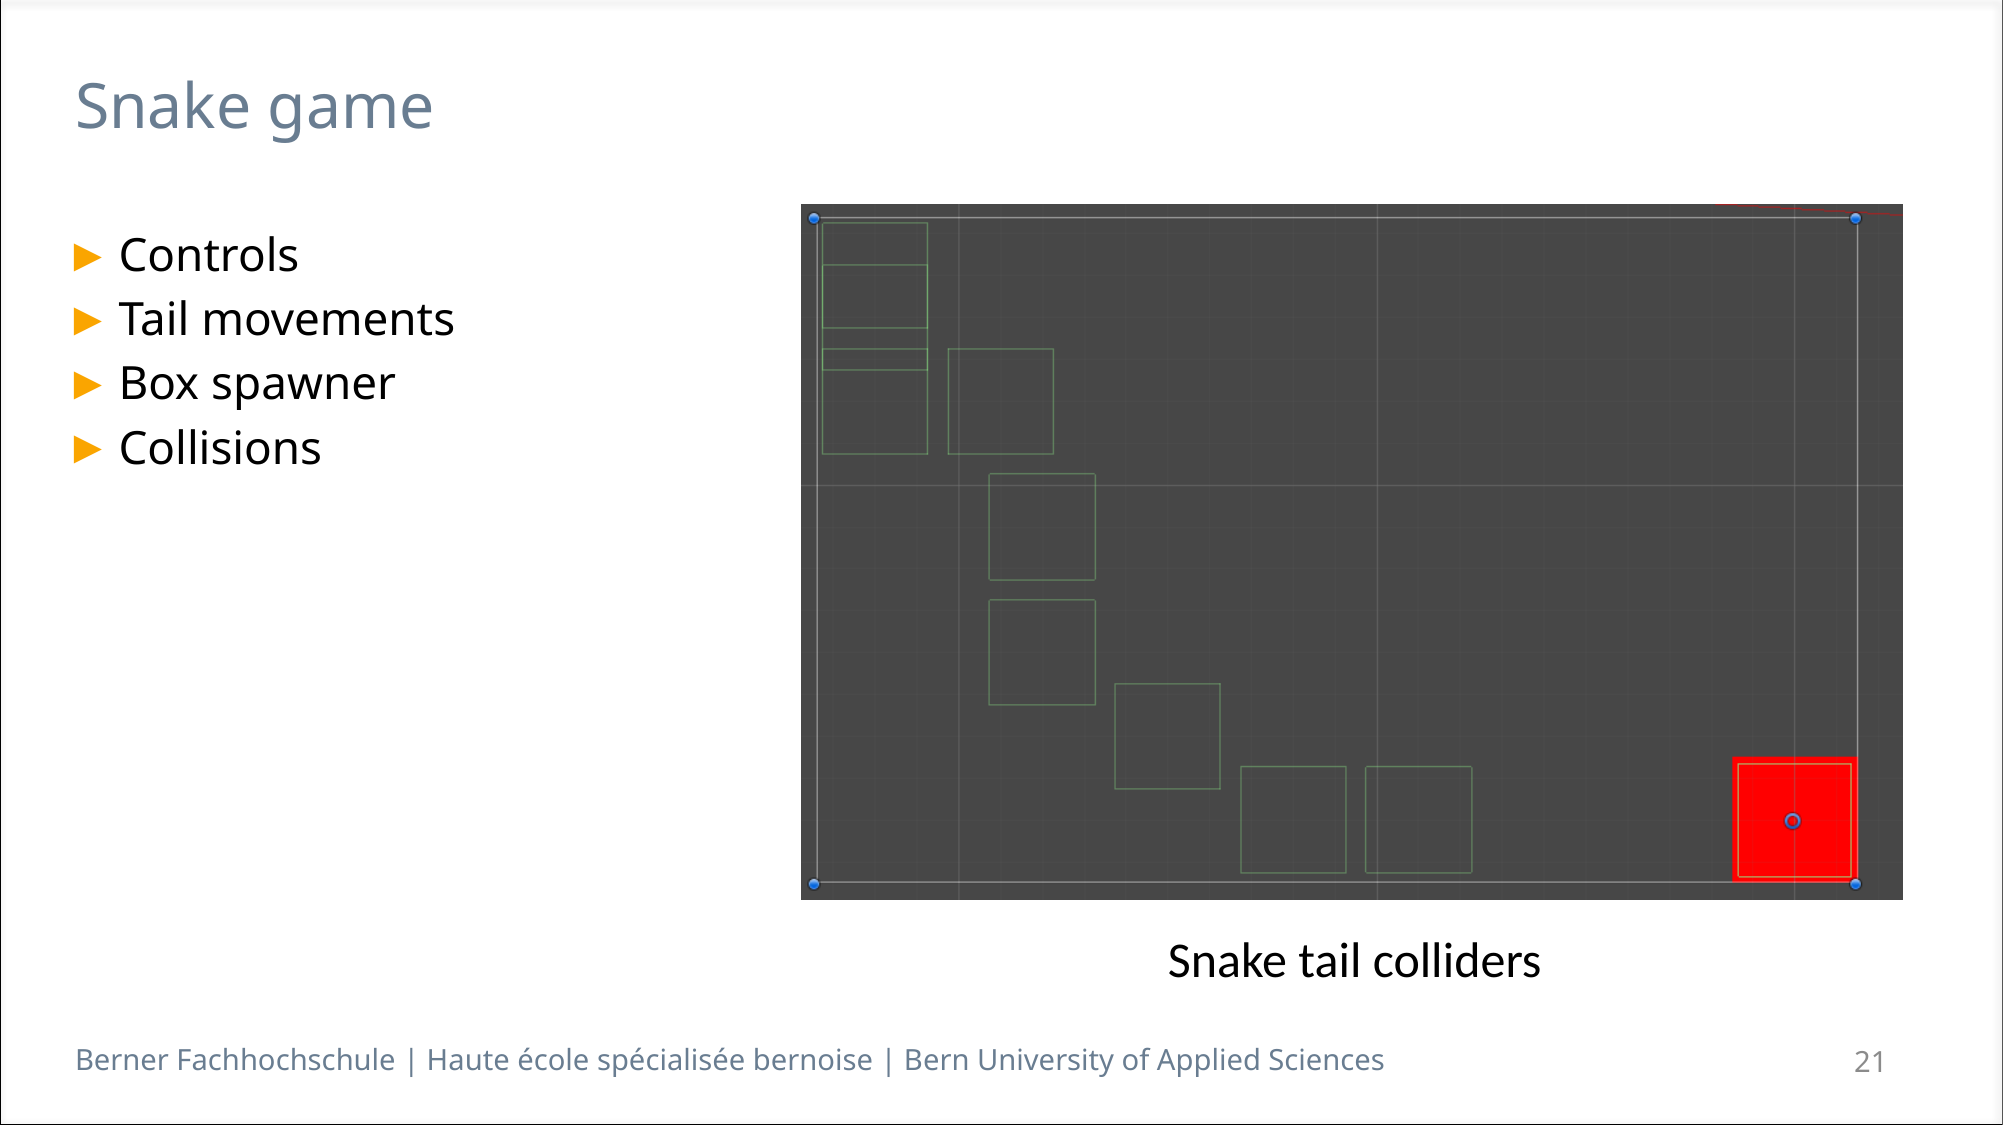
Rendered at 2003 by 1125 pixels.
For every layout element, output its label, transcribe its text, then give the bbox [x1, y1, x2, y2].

picture [801, 204, 1903, 900]
text_box Snake tail colliders [807, 920, 1903, 995]
slide_number 21 [1435, 1033, 1903, 1094]
list Controls Tail movements Box spawner Collisions [73, 218, 796, 886]
title Snake game [75, 59, 1921, 148]
